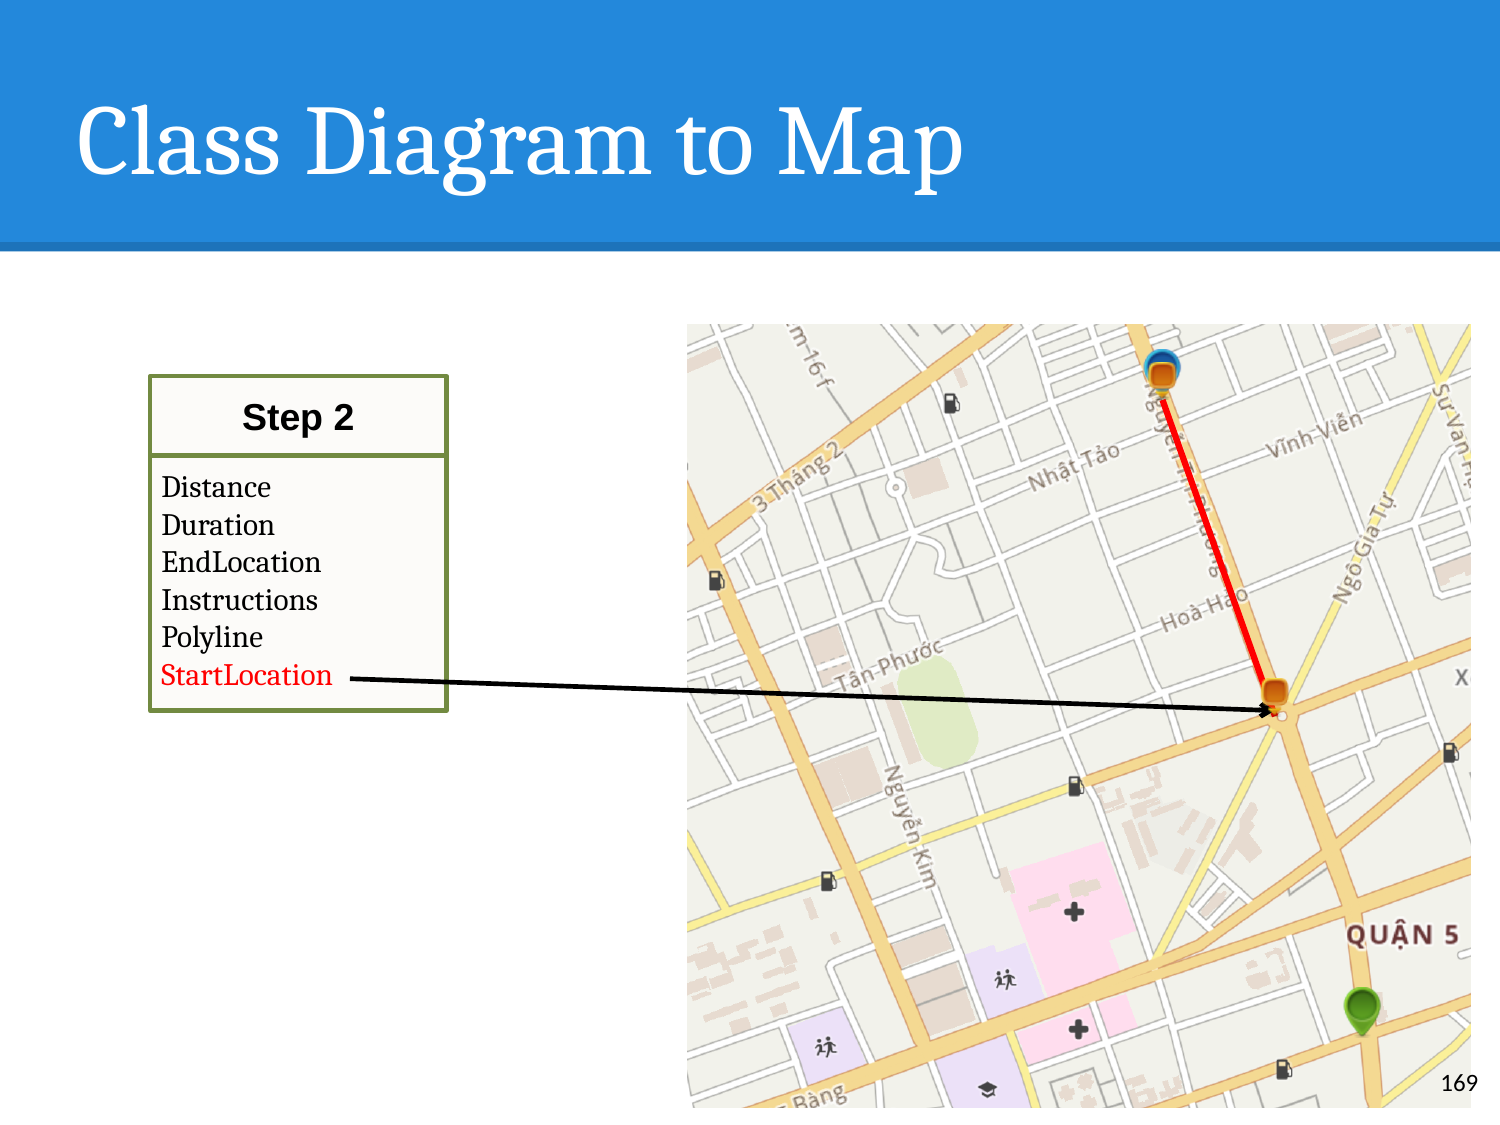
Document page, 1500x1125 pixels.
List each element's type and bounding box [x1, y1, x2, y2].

text_box [63, 66, 980, 202]
slide_number [1403, 1038, 1494, 1125]
picture [687, 324, 1471, 1108]
text_box [149, 375, 1276, 717]
